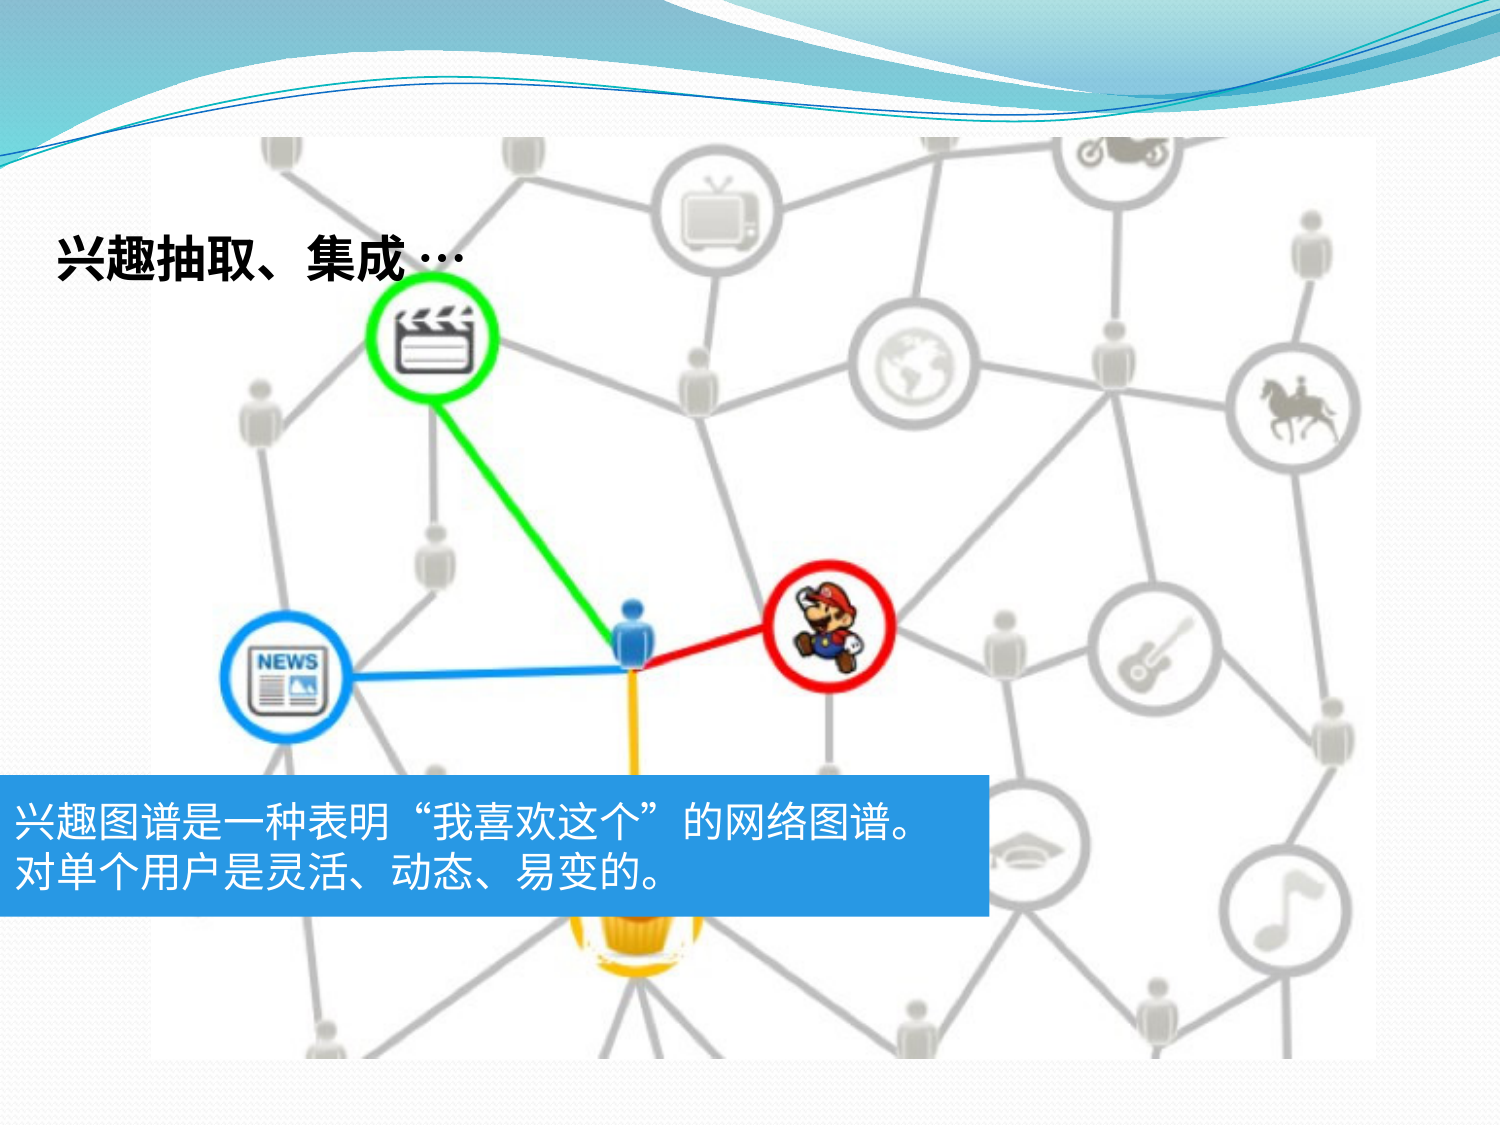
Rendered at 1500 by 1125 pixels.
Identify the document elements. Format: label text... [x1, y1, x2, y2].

text_box 兴趣图谱是一种表明“我喜欢这个”的网络图谱。 对单个用户是灵活、动态、易变的。 [0, 773, 144, 919]
text_box 兴趣抽取、集成 … [41, 219, 144, 295]
picture [151, 136, 1377, 1059]
